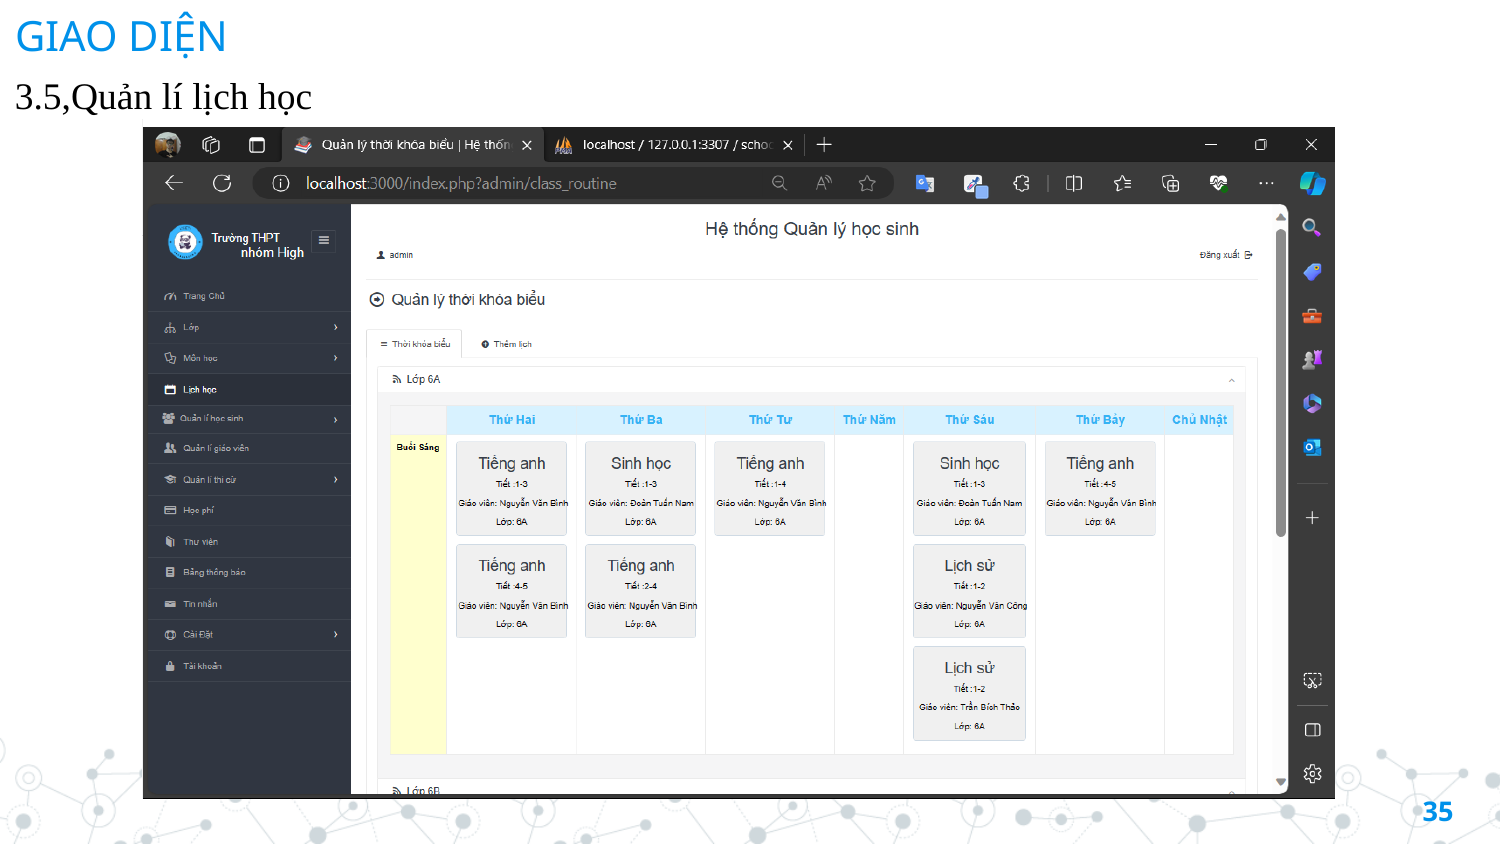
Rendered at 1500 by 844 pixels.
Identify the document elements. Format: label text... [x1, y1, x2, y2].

title GIAO DIỆN [0, 0, 1350, 76]
slide_number 35 [1378, 779, 1469, 844]
text_box 3.5,Quản lí lịch học [0, 51, 1283, 125]
picture [0, 0, 1500, 844]
